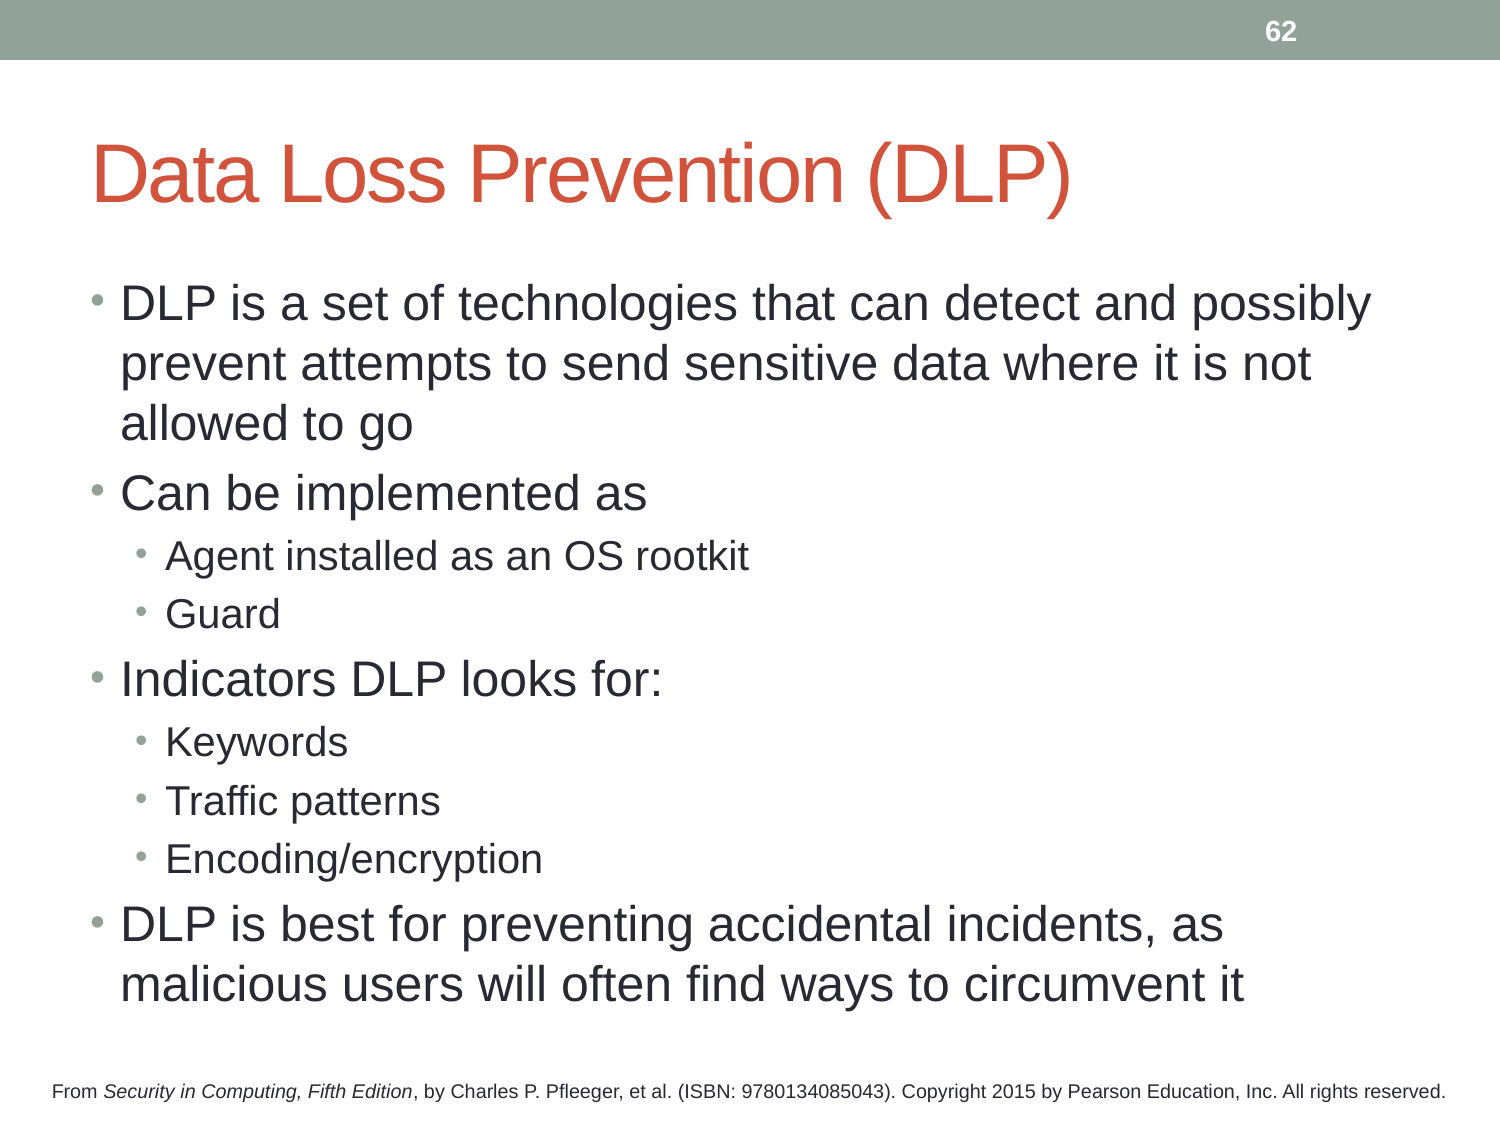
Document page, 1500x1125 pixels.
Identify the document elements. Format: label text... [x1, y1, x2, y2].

title Data Loss Prevention (DLP) [75, 87, 1425, 250]
list DLP is a set of technologies that can detect and possibly prevent attempts to send sensitive data where it is not allowed to go Can be implemented as Agent installed as an OS rootkit Guard Indicators DLP looks for: Keywords Traffic patterns Encoding/encryption DLP is best for preventing accidental incidents, as malicious users will often find ways to circumvent it [75, 262, 1425, 1063]
slide_number 62 [1250, 3, 1425, 57]
footer From Security in Computing, Fifth Edition, by Charles P. Pfleeger, et al. (ISBN: 9780134085043). Copyright 2015 by Pearson Education, Inc. All rights reserved. [0, 1075, 1500, 1125]
